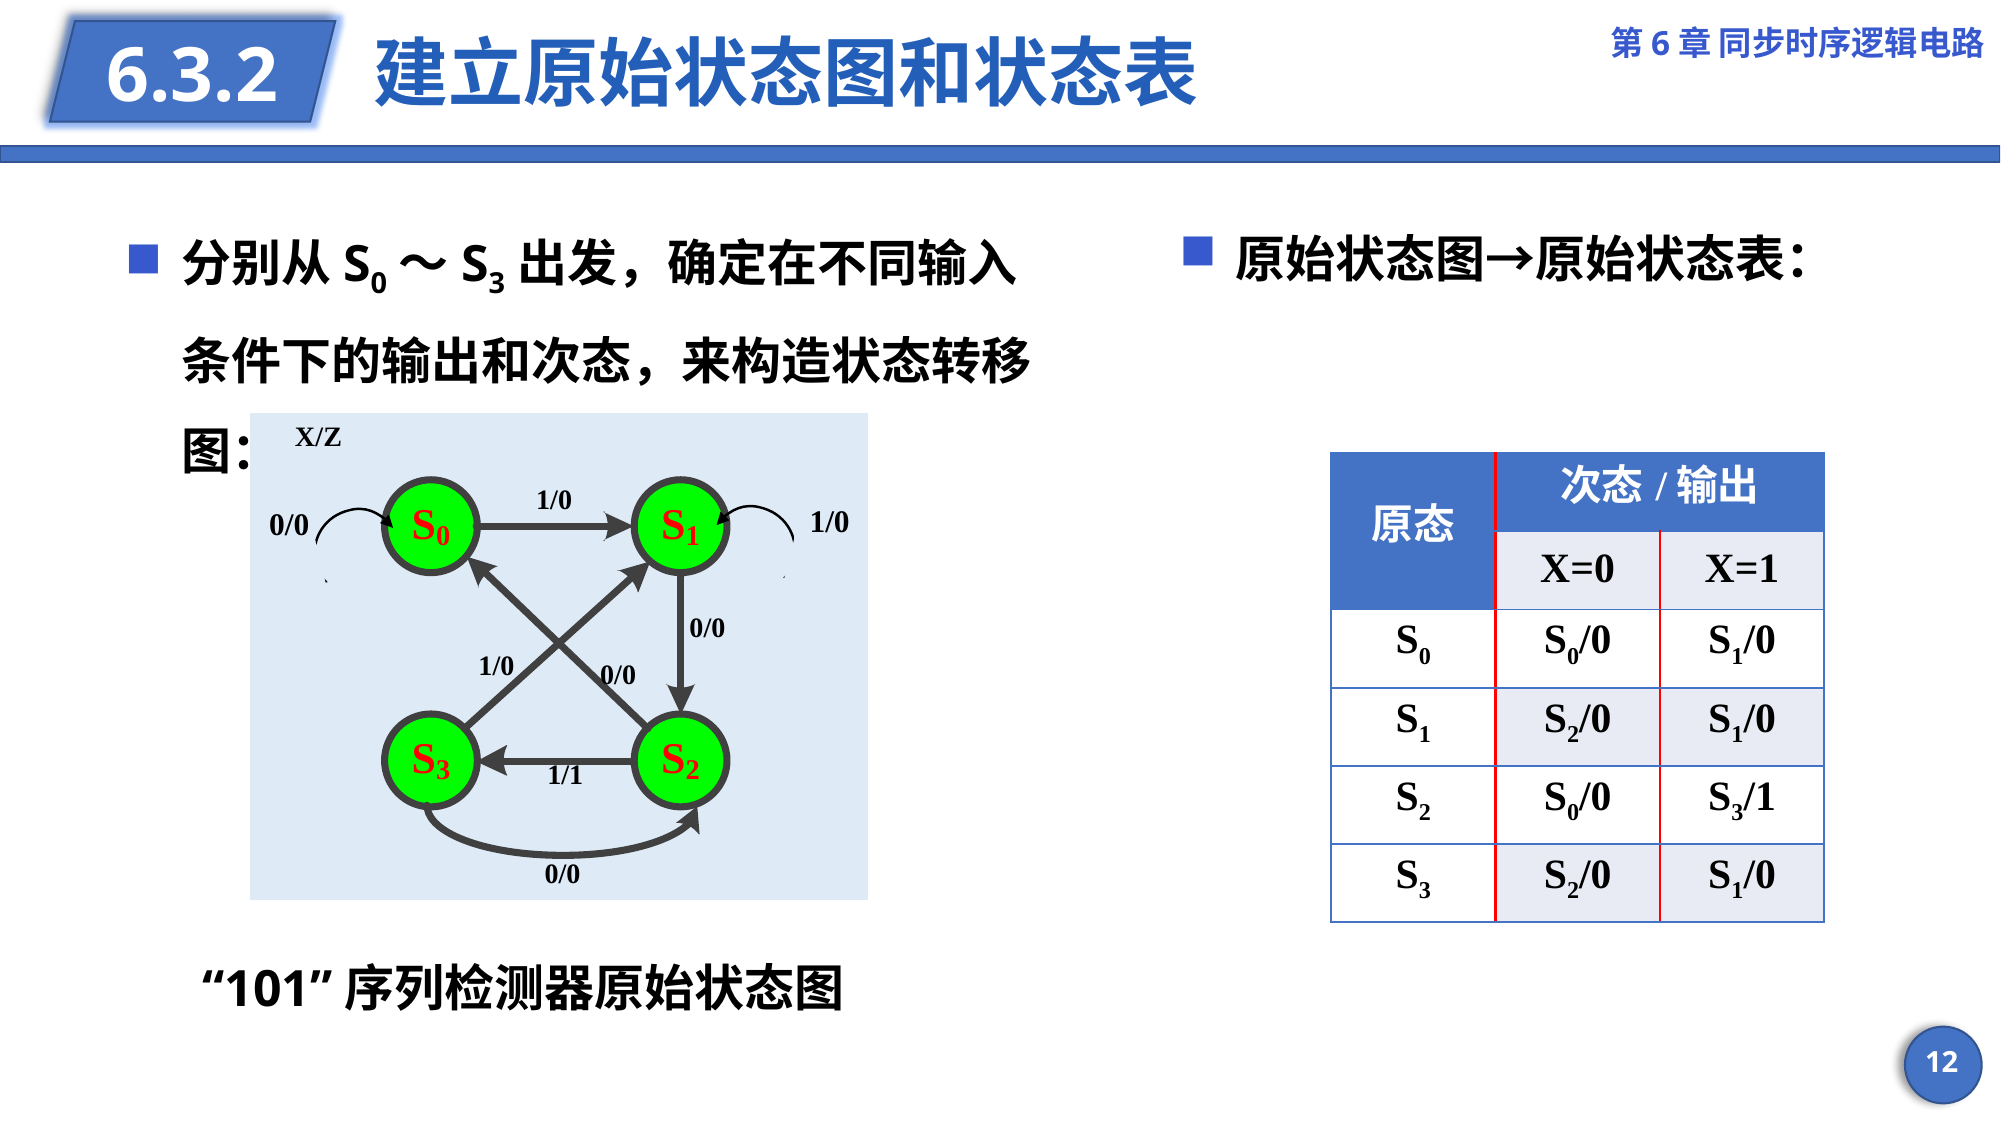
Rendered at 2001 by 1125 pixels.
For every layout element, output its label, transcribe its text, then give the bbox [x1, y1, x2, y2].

table_header 原态 [1332, 454, 1494, 609]
text_box 分别从S0～S3出发，确定在不同输入条件下的输出和次态，来构造状态转移图： [110, 189, 1067, 488]
slide_number 12 [1895, 1033, 1989, 1094]
table_cell X=1 [1661, 532, 1823, 609]
table_cell S1/0 [1661, 610, 1823, 687]
table_cell S1/0 [1661, 845, 1823, 921]
table_cell S2/0 [1497, 689, 1659, 765]
table_cell S3 [1332, 845, 1494, 921]
table_cell S2 [1332, 767, 1494, 843]
text_box “101”序列检测器原始状态图 [187, 948, 932, 1024]
text_box 原始状态图→原始状态表： [1164, 189, 1904, 295]
table_cell S1/0 [1661, 689, 1823, 765]
table_cell S1 [1332, 689, 1494, 765]
text_box 6.3.2 [48, 20, 337, 123]
table_cell X=0 [1497, 532, 1659, 609]
title 建立原始状态图和状态表 [358, 16, 1391, 137]
table_cell S3/1 [1661, 767, 1823, 843]
table_cell S0/0 [1497, 767, 1659, 843]
table_cell S0 [1332, 610, 1494, 687]
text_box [250, 413, 869, 900]
table_cell S0/0 [1497, 610, 1659, 687]
table_cell S2/0 [1497, 845, 1659, 921]
table_header 次态/输出 [1497, 454, 1823, 530]
footer 第6章 同步时序逻辑电路 [1581, 0, 2000, 84]
